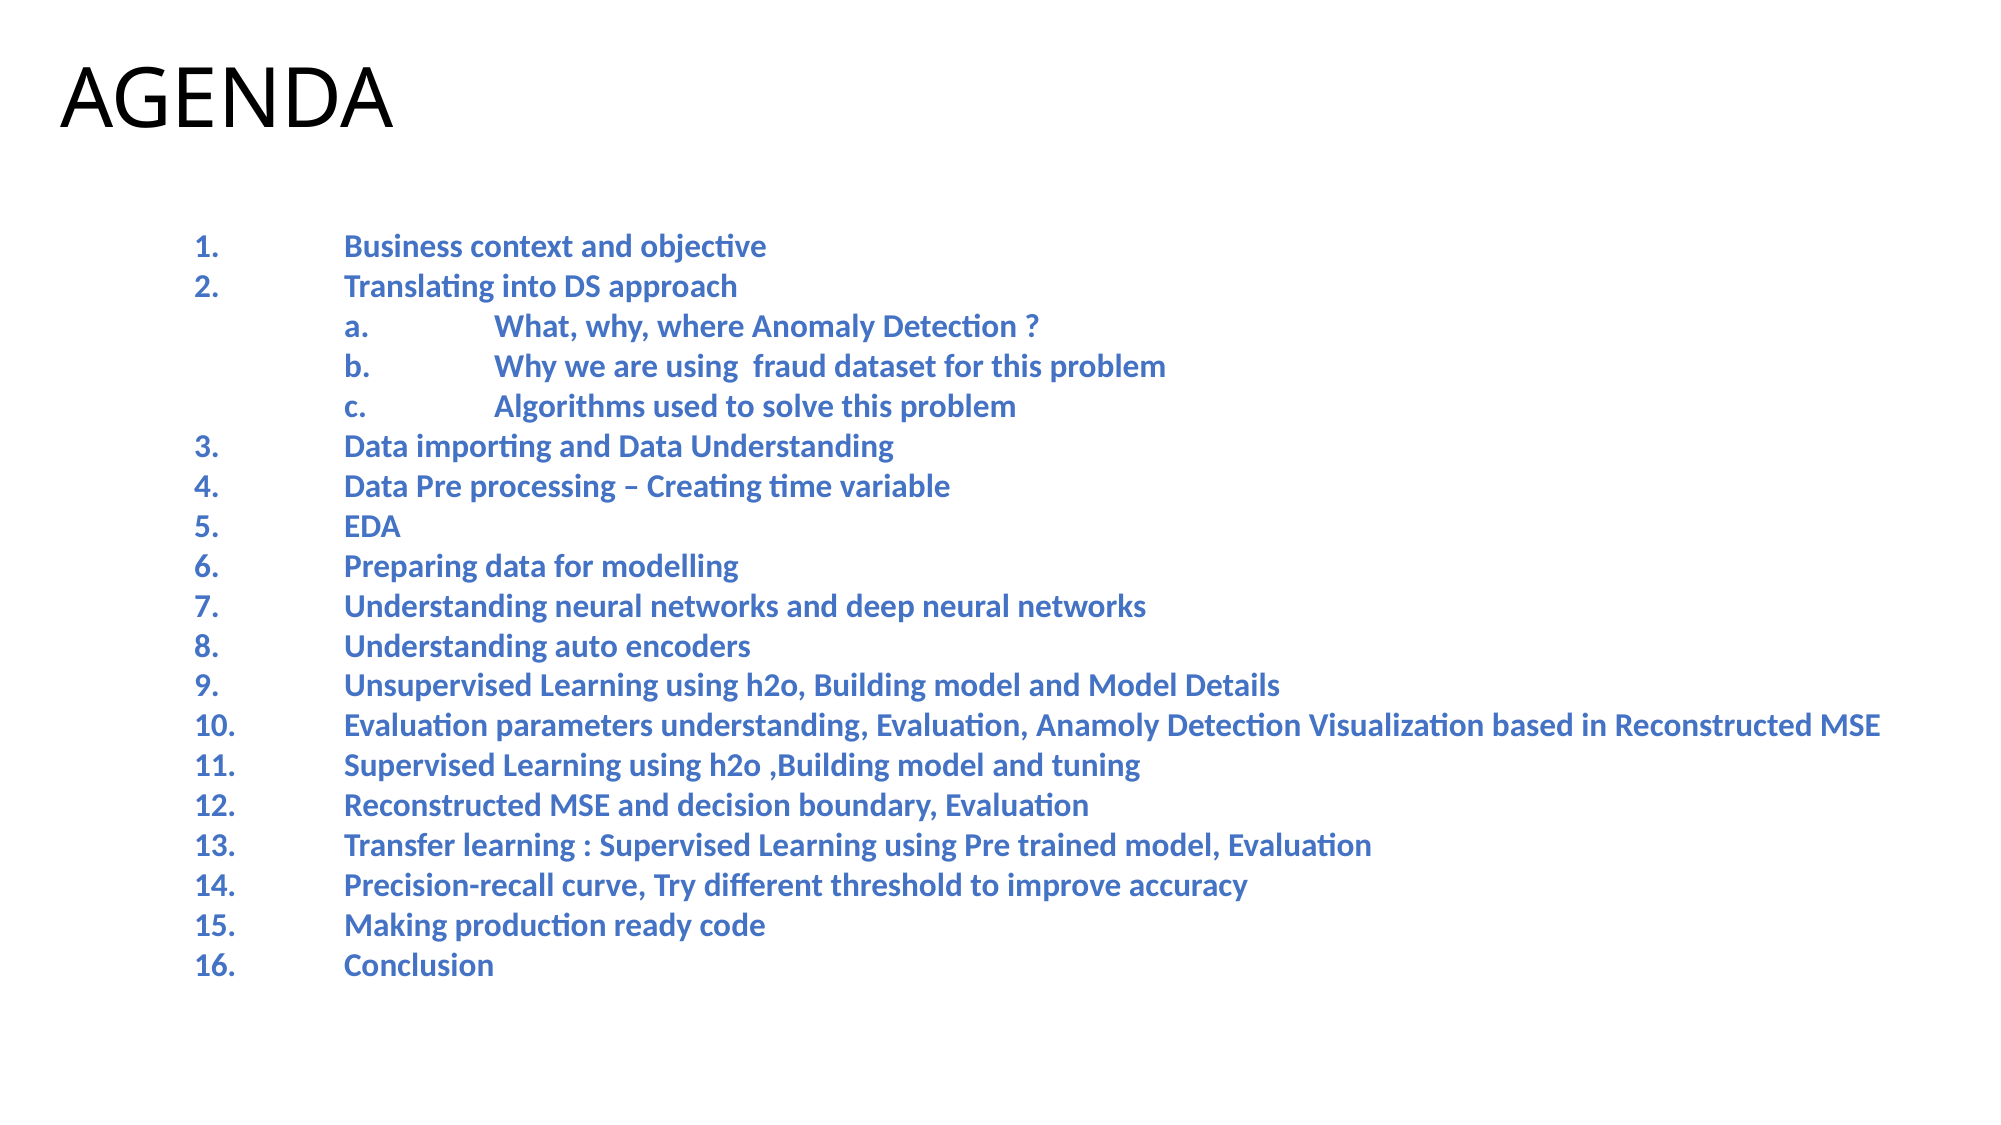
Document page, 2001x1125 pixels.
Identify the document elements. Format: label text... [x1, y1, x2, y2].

text_box 1. Business context and objective 2. Translating into DS approach a. What, why, where Anomaly Detection ? b. Why we are using fraud dataset for this problem c. Algorithms used to solve this problem 3. Data importing and Data Understanding 4. Data Pre processing – Creating time variable 5. EDA 6. Preparing data for modelling 7. Understanding neural networks and deep neural networks 8. Understanding auto encoders 9. Unsupervised Learning using h2o, Building model and Model Details 10. Evaluation parameters understanding, Evaluation, Anamoly Detection Visualization based in Reconstructed MSE 11. Supervised Learning using h2o ,Building model and tuning 12. Reconstructed MSE and decision boundary, Evaluation 13. Transfer learning : Supervised Learning using Pre trained model, Evaluation 14. Precision-recall curve, Try different threshold to improve accuracy 15. Making production ready code 16. Conclusion [179, 217, 1899, 991]
title AGENDA [44, 23, 1770, 179]
